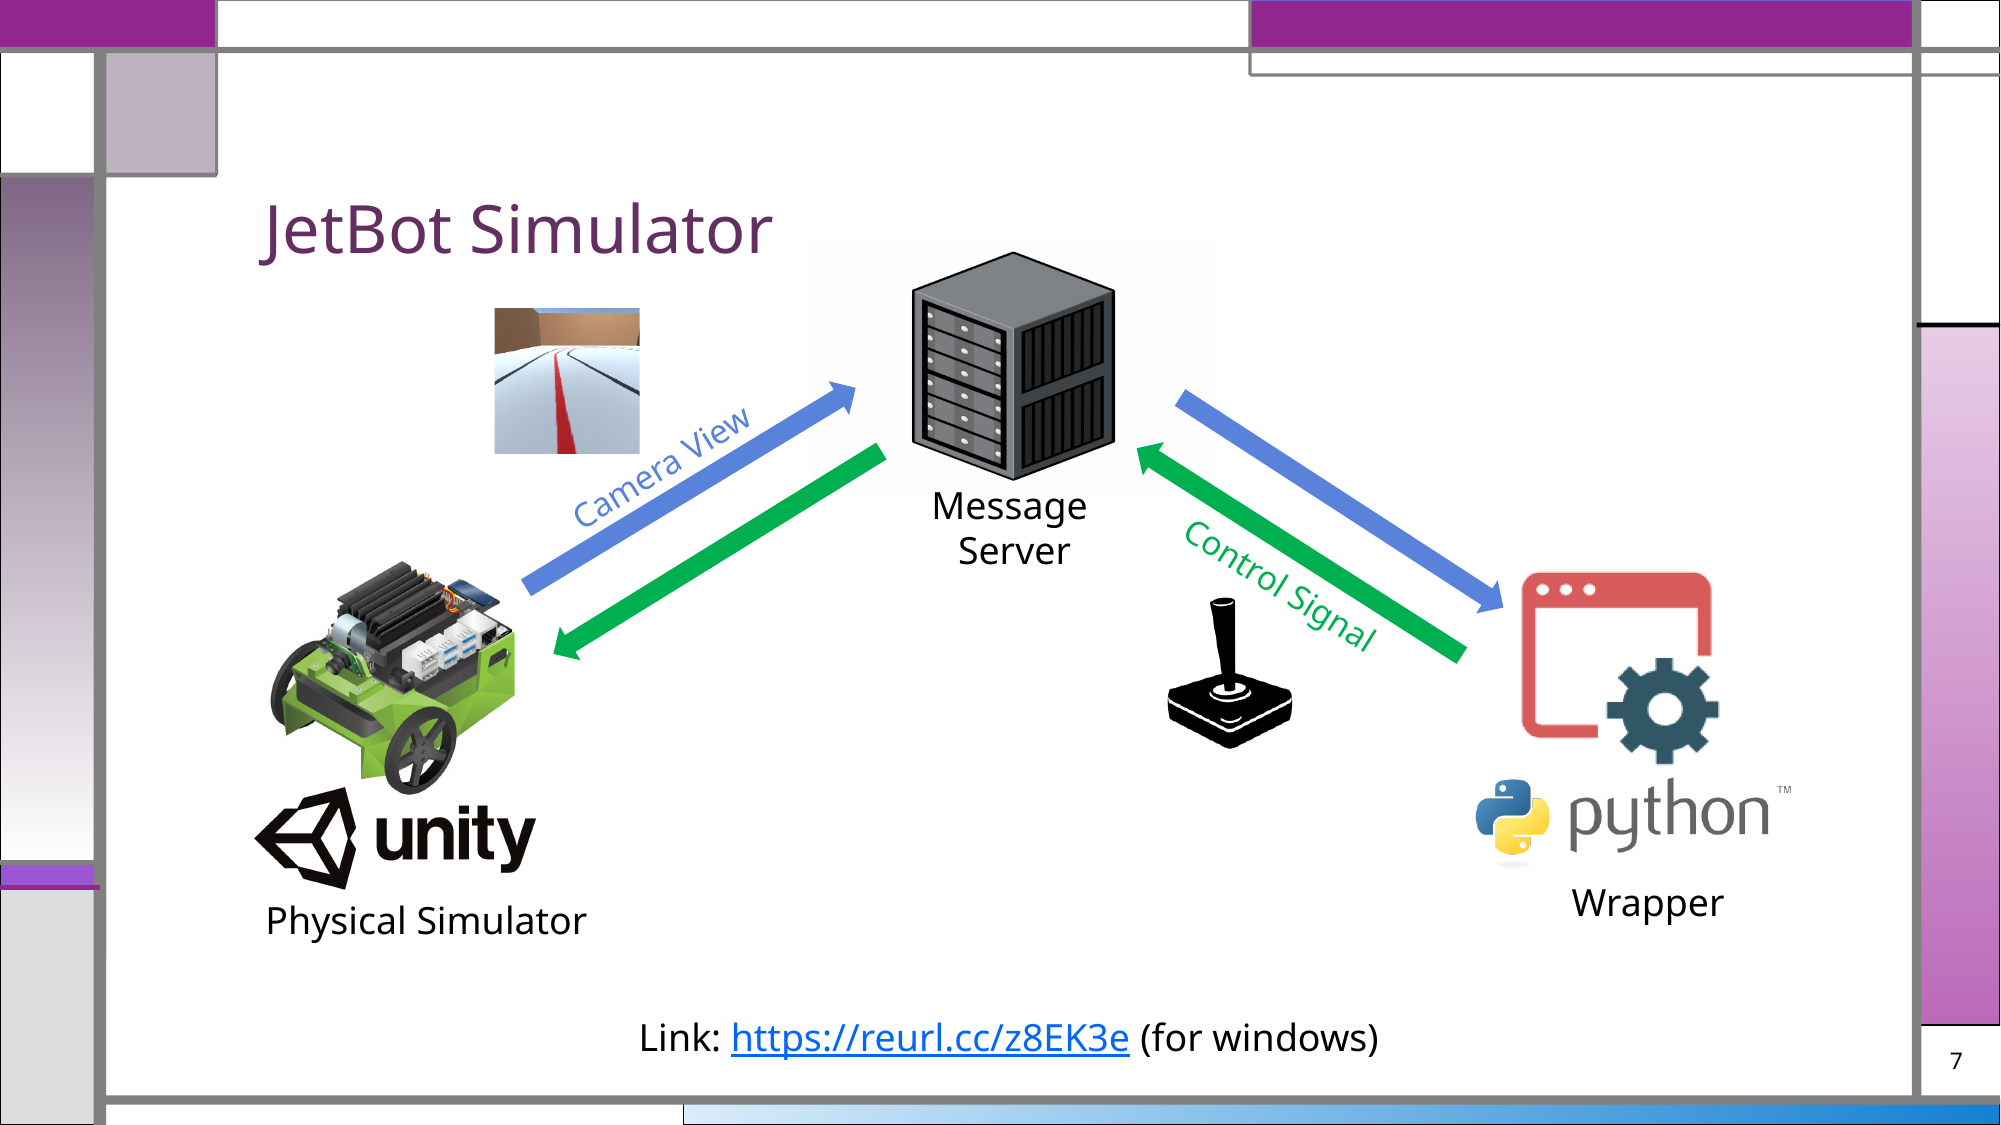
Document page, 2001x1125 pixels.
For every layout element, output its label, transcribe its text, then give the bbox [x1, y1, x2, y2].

text_box [565, 482, 835, 662]
text_box [1186, 487, 1468, 665]
text_box Camera View [547, 381, 774, 551]
slide_number 7 [1912, 1036, 2000, 1088]
text_box Wrapper [1471, 871, 1826, 932]
text_box [1217, 409, 1472, 600]
text_box Physical Simulator [249, 889, 604, 950]
text_box Message Server [837, 492, 1192, 580]
text_box [565, 402, 811, 577]
text_box Link: https://reurl.cc/z8EK3e (for windows) [623, 1006, 1452, 1073]
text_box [1472, 561, 1794, 871]
title JetBot Simulator [249, 87, 1826, 275]
picture [811, 240, 1217, 492]
picture [494, 308, 640, 454]
text_box Control Signal [1160, 495, 1401, 674]
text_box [225, 543, 565, 890]
picture [1151, 594, 1308, 751]
